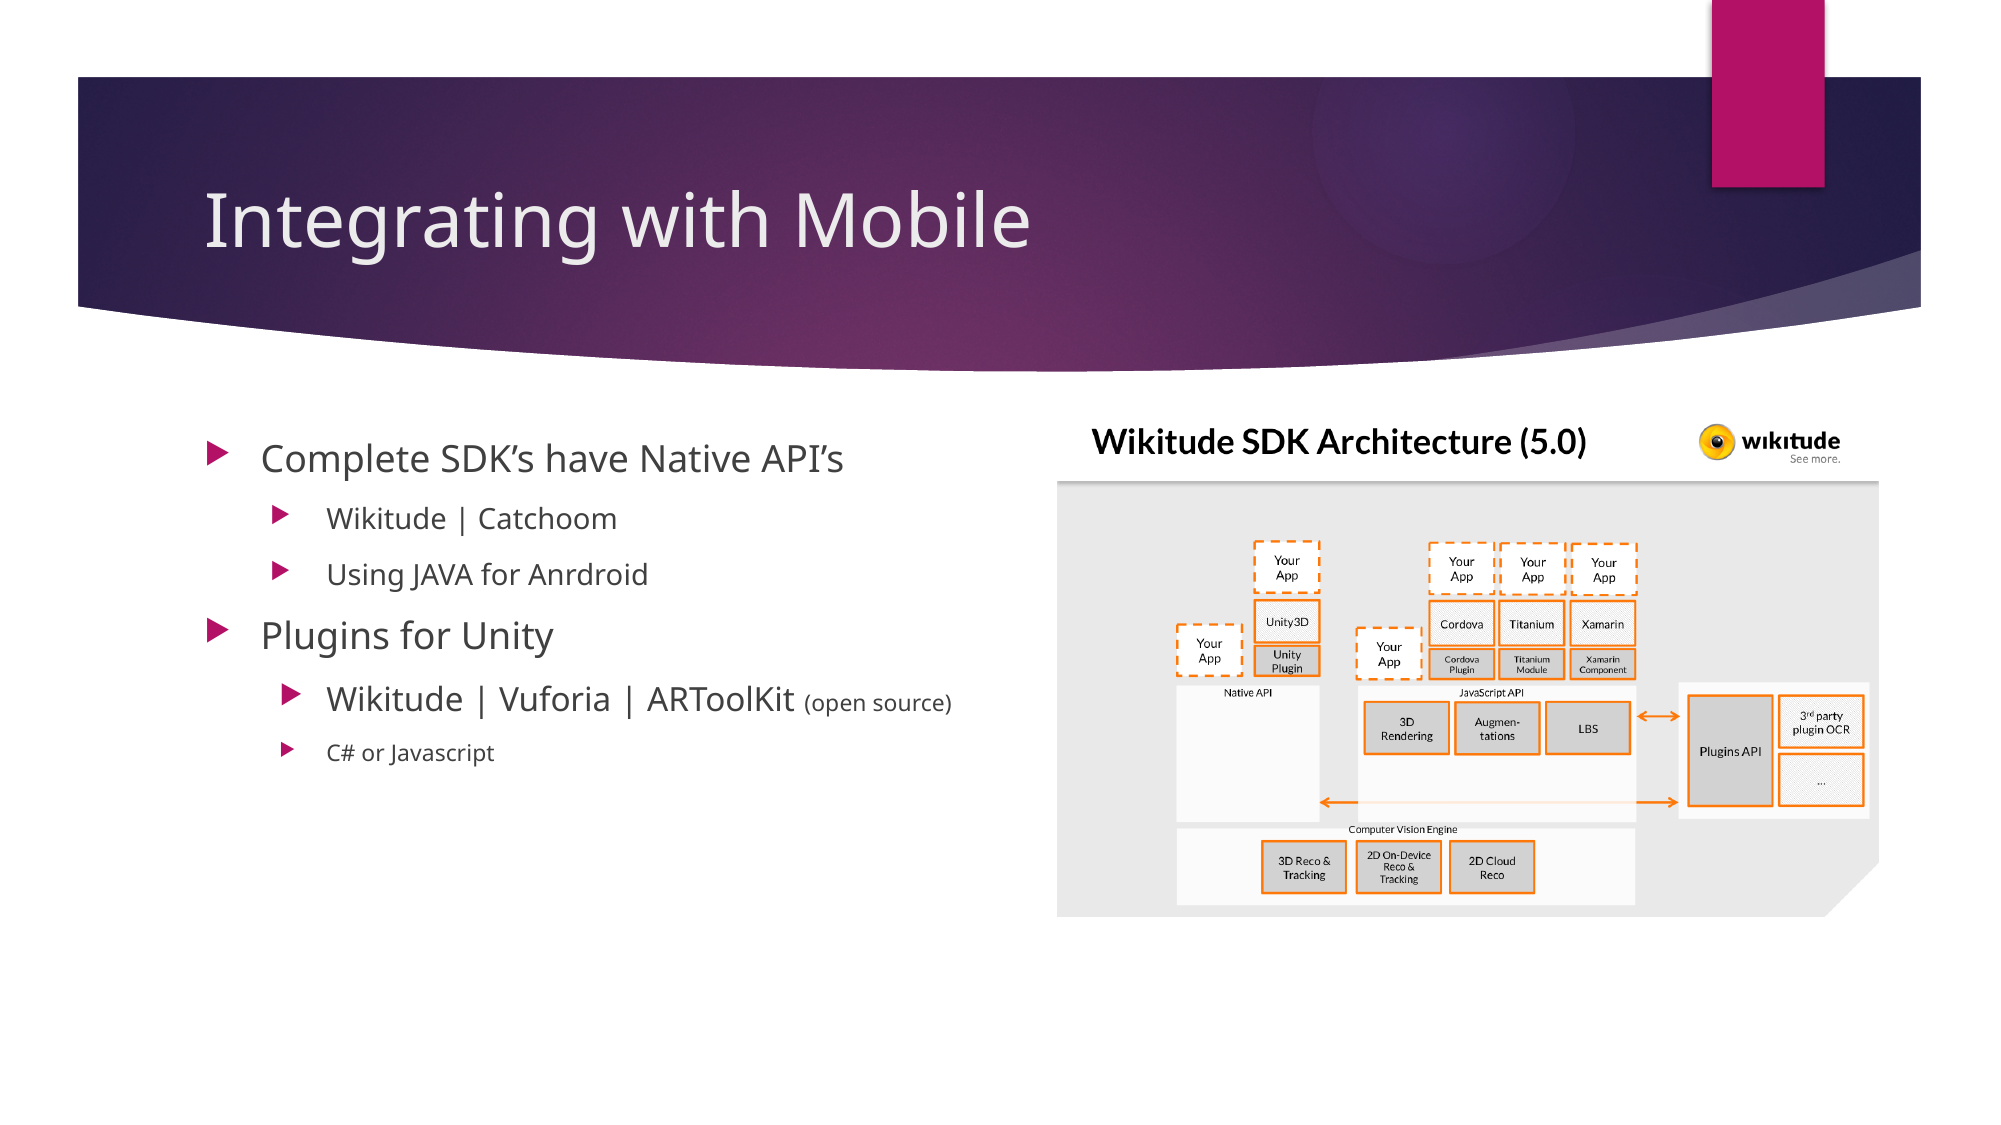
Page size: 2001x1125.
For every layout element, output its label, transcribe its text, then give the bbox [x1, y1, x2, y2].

title Integrating with Mobile [189, 159, 1627, 276]
list Complete SDK’s have Native API’s Wikitude | Catchoom Using JAVA for Anrdroid Plugins for Unity Wikitude | Vuforia | ARToolKit (open source) C# or Javascript [189, 427, 1638, 988]
picture [1056, 402, 1879, 917]
